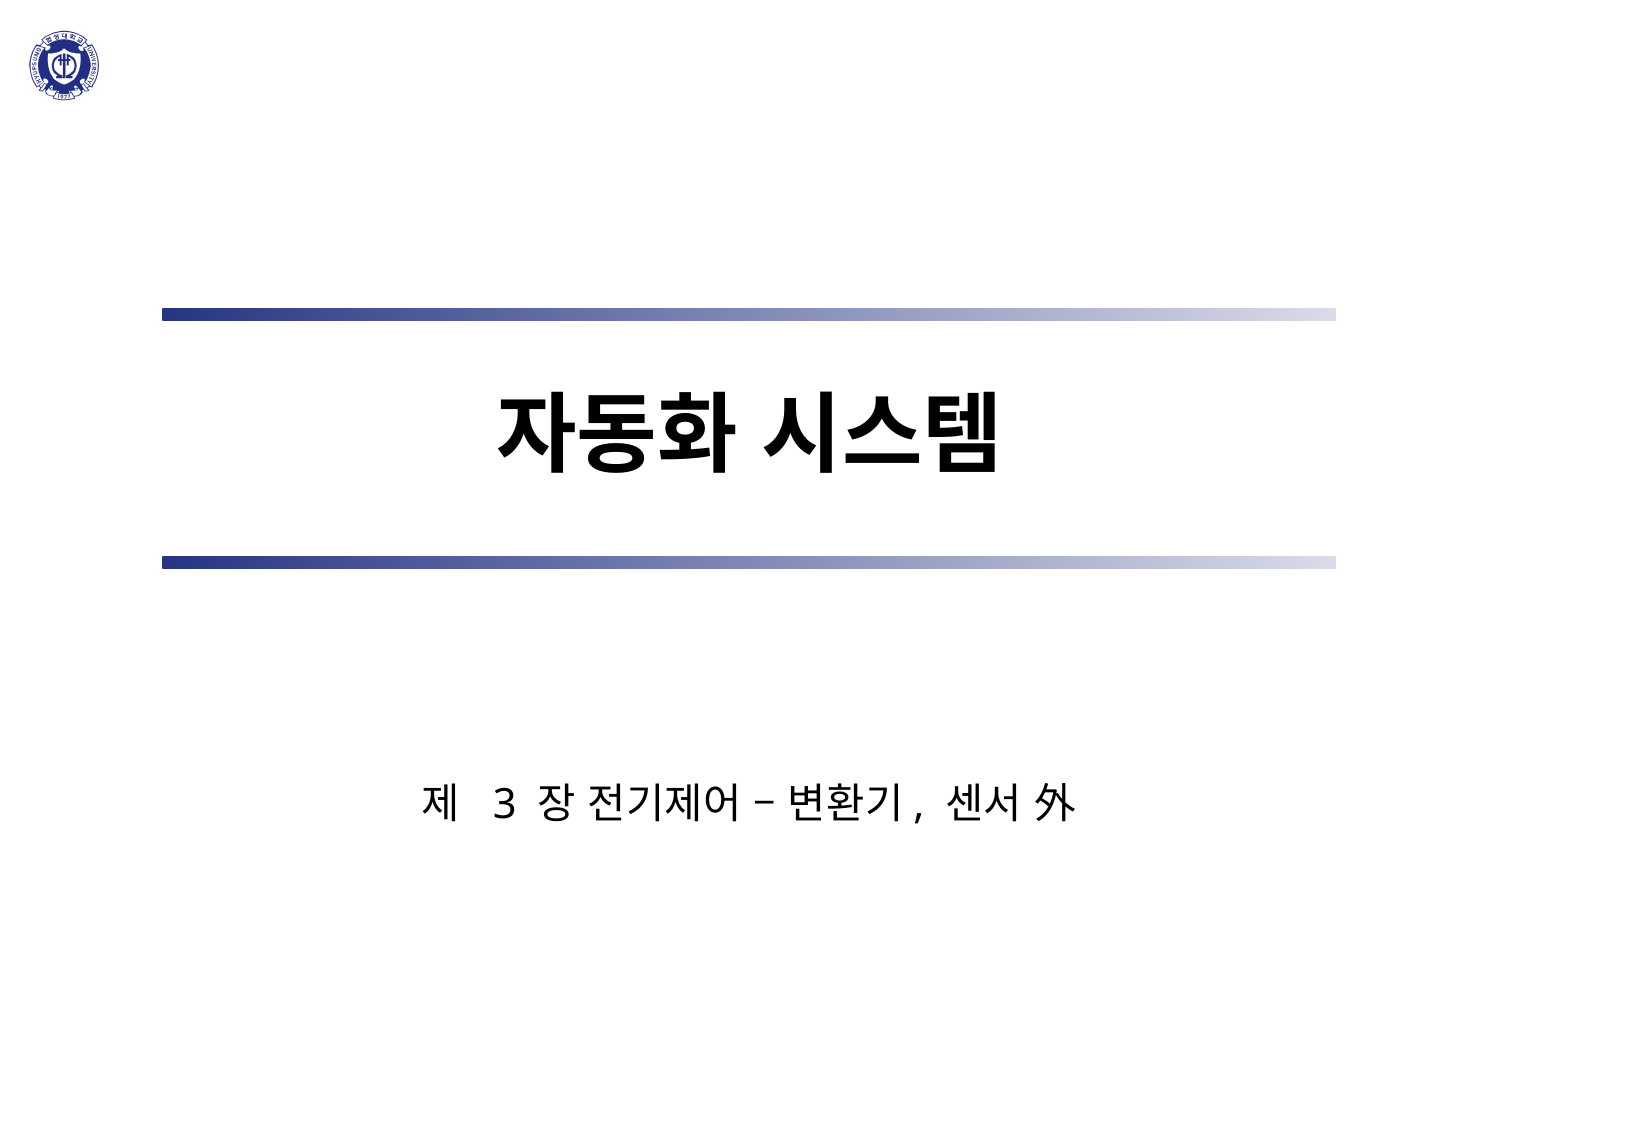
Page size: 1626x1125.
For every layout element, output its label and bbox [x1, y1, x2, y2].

picture [29, 30, 99, 101]
